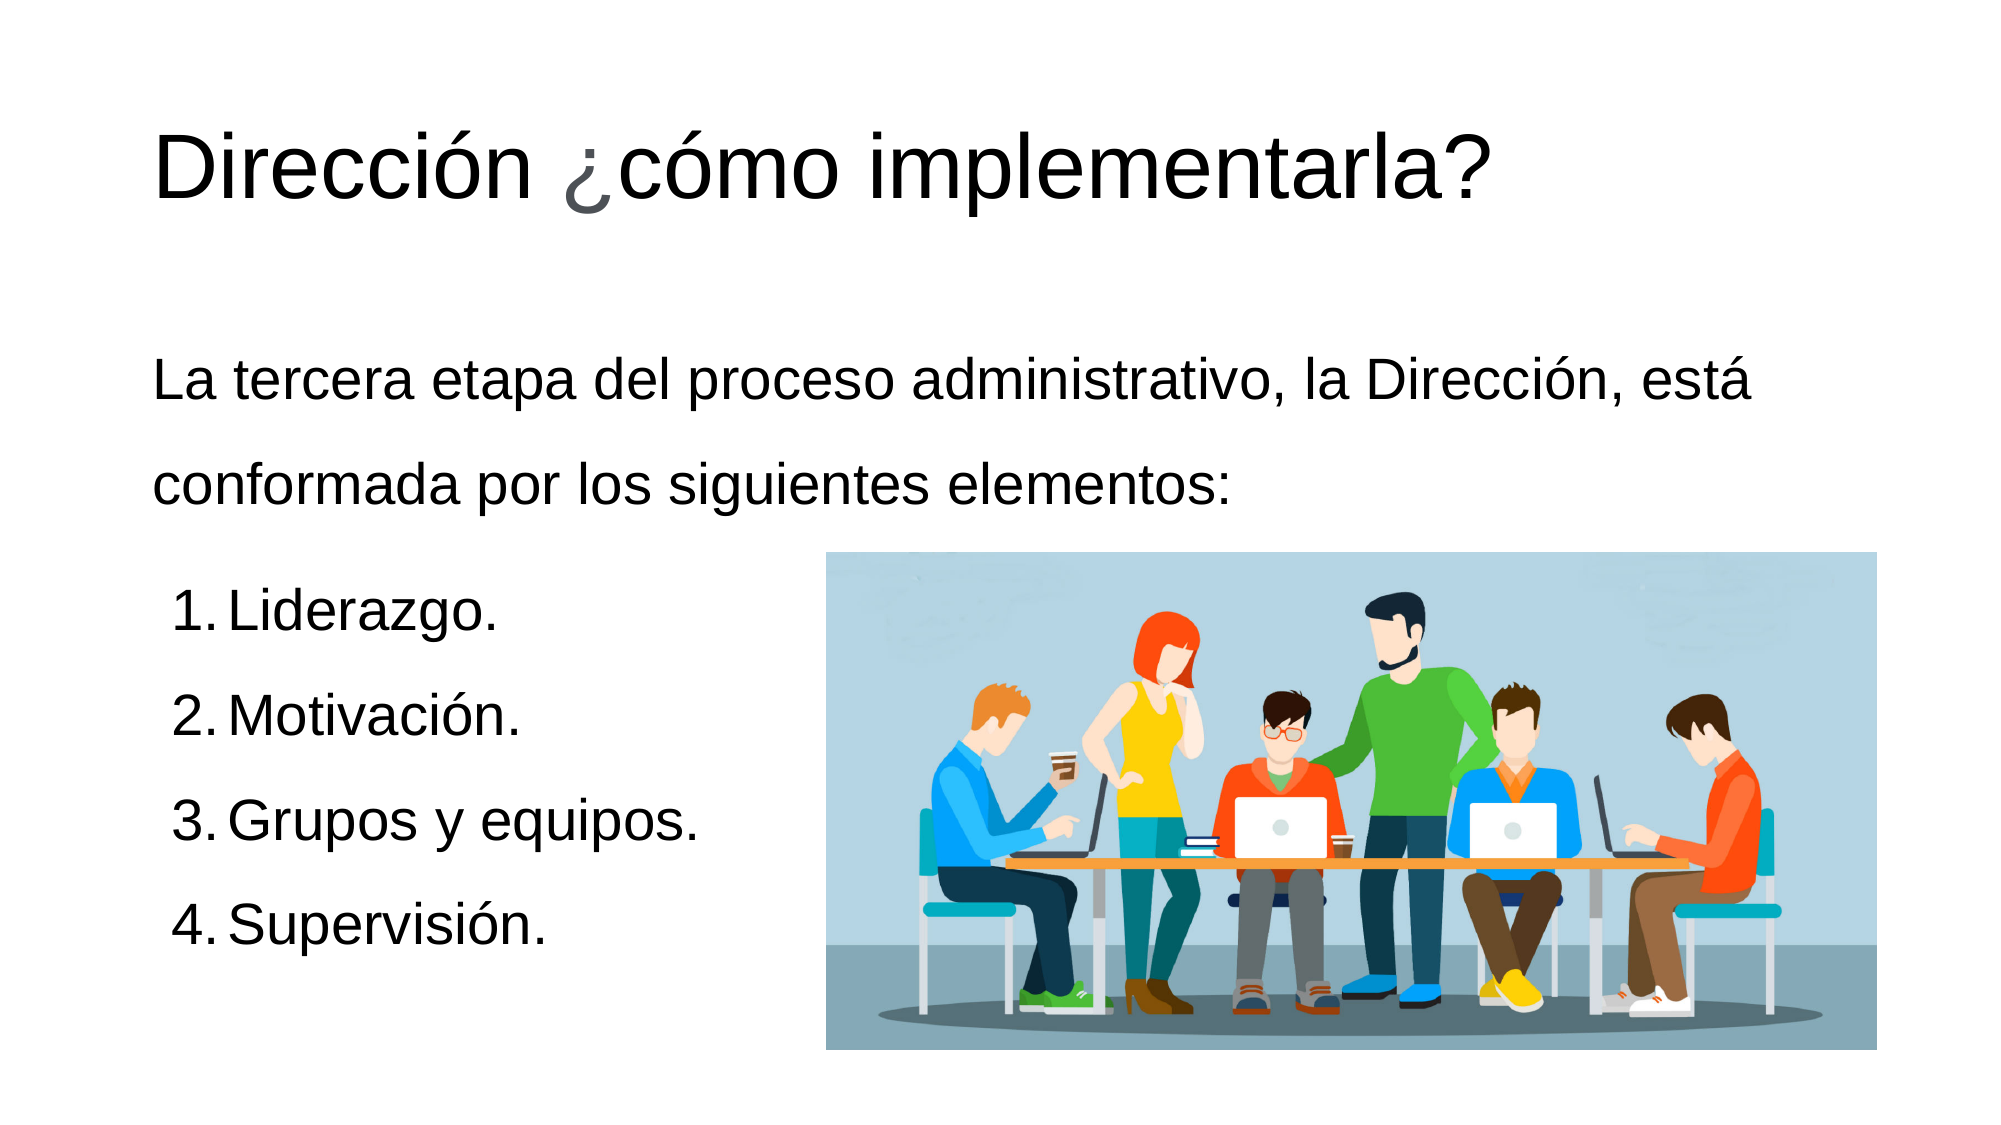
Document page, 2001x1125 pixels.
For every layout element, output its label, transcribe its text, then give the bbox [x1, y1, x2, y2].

picture [826, 552, 1877, 1051]
title Dirección ¿cómo implementarla? [137, 59, 1863, 278]
list La tercera etapa del proceso administrativo, la Dirección, está conformada por los siguientes elementos: Liderazgo. Motivación. Grupos y equipos. Supervisión. [137, 299, 1863, 1014]
